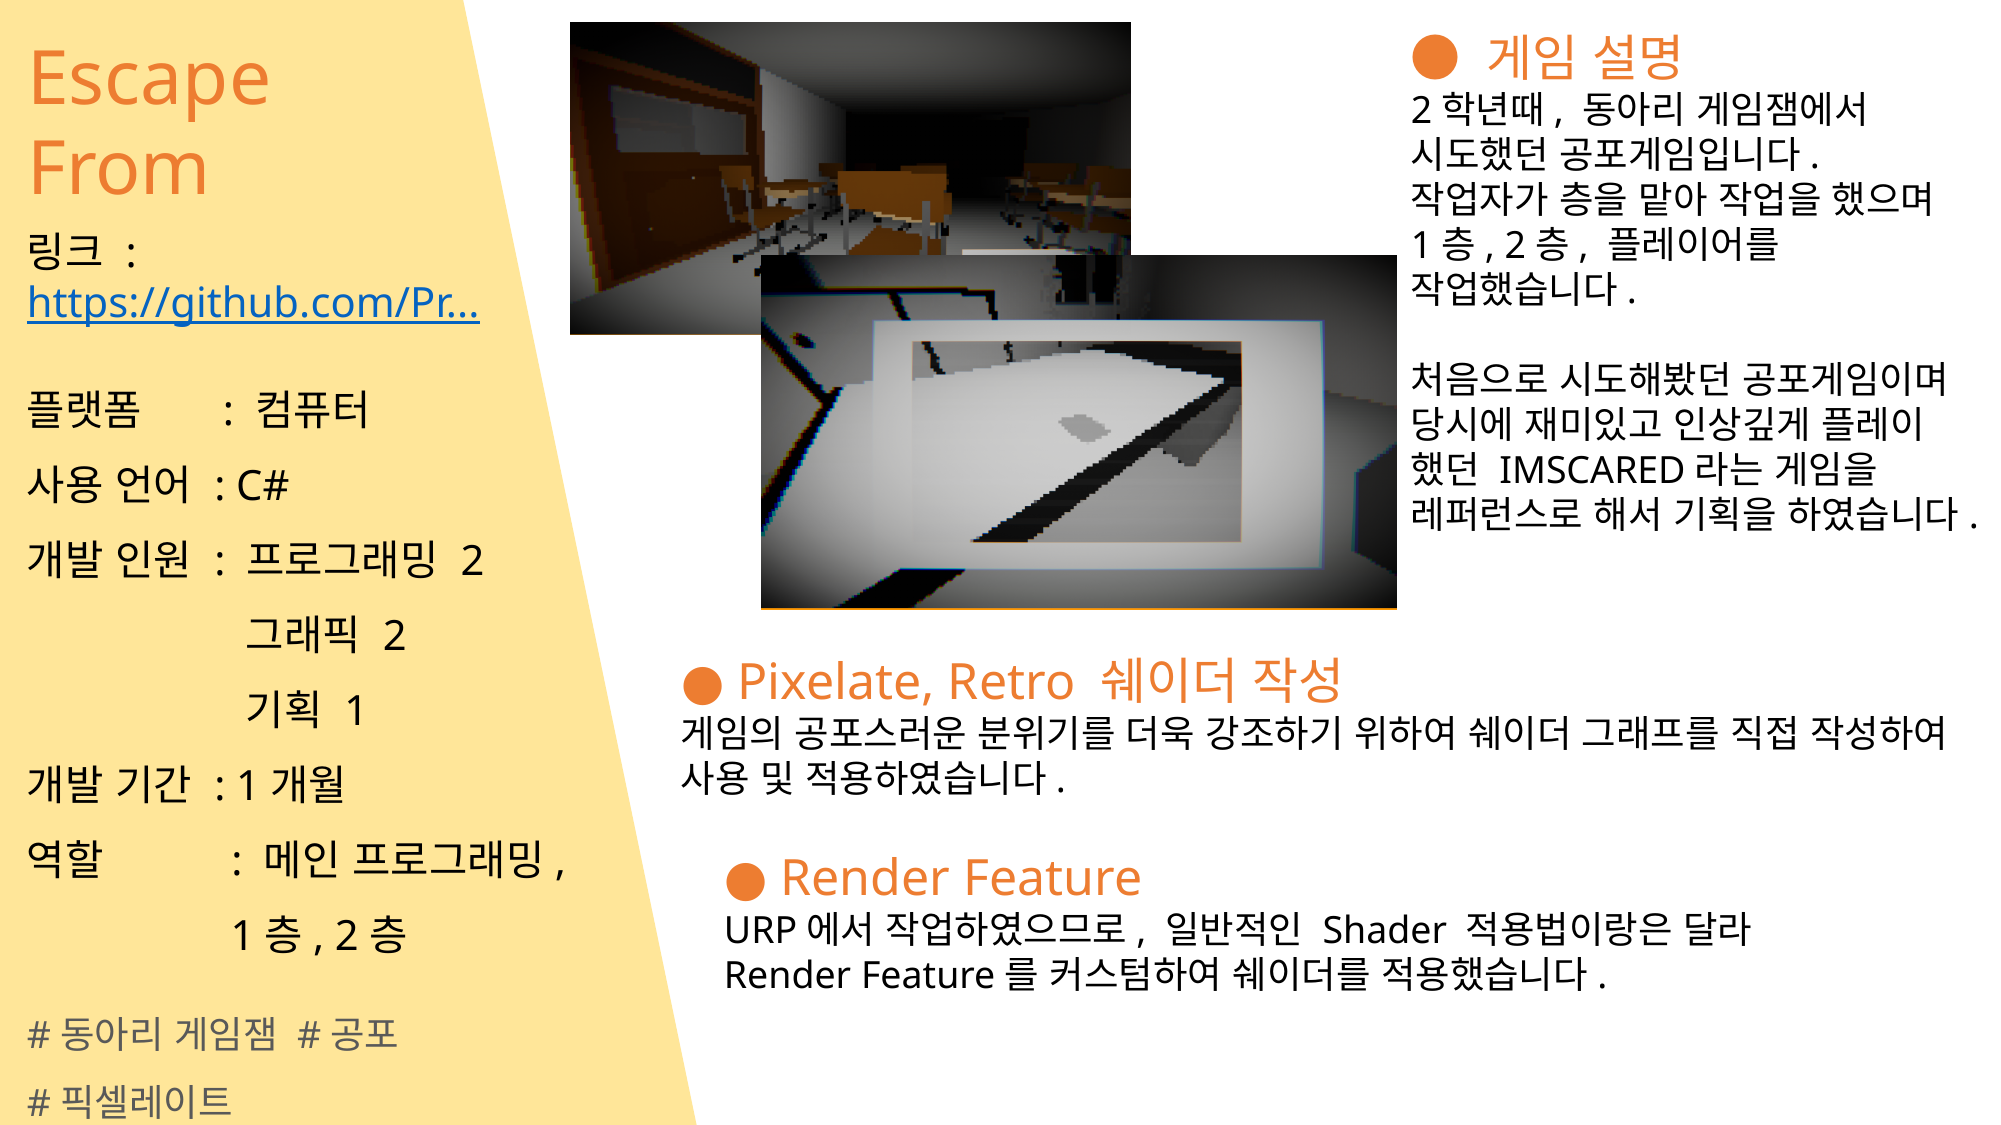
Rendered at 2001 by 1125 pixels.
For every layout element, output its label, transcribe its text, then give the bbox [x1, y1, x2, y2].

text_box ● 게임 설명 2학년때, 동아리 게임잼에서 시도했던 공포게임입니다. 작업자가 층을 맡아 작업을 했으며 1층, 2층, 플레이어를 작업했습니다. 처음으로 시도해봤던 공포게임이며 당시에 재미있고 인상깊게 플레이 했던 IMSCARED라는 게임을 레퍼런스로 해서 기획을 하였습니다. [1396, 19, 1988, 544]
text_box ● Render Feature URP에서 작업하였으므로, 일반적인 Shader 적용법이랑은 달라 Render Feature를 커스텀하여 쉐이더를 적용했습니다. [709, 838, 2000, 1003]
text_box [0, 0, 697, 1125]
picture [570, 22, 1397, 610]
text_box 링크 : https://github.com/Pr... 플랫폼 : 컴퓨터 사용 언어 : C# 개발 인원 : 프로그래밍 2 그래픽 2 기획 1 개발 기간 : 1개월 역할 : 메인 프로그래밍, 1층, 2층 [12, 218, 589, 966]
text_box Escape From [12, 22, 485, 217]
text_box #동아리 게임잼 #공포 #픽셀레이트 [12, 981, 589, 1125]
text_box ● Pixelate, Retro 쉐이더 작성 게임의 공포스러운 분위기를 더욱 강조하기 위하여 쉐이더 그래프를 직접 작성하여 사용 및 적용하였습니다. [666, 642, 1988, 808]
